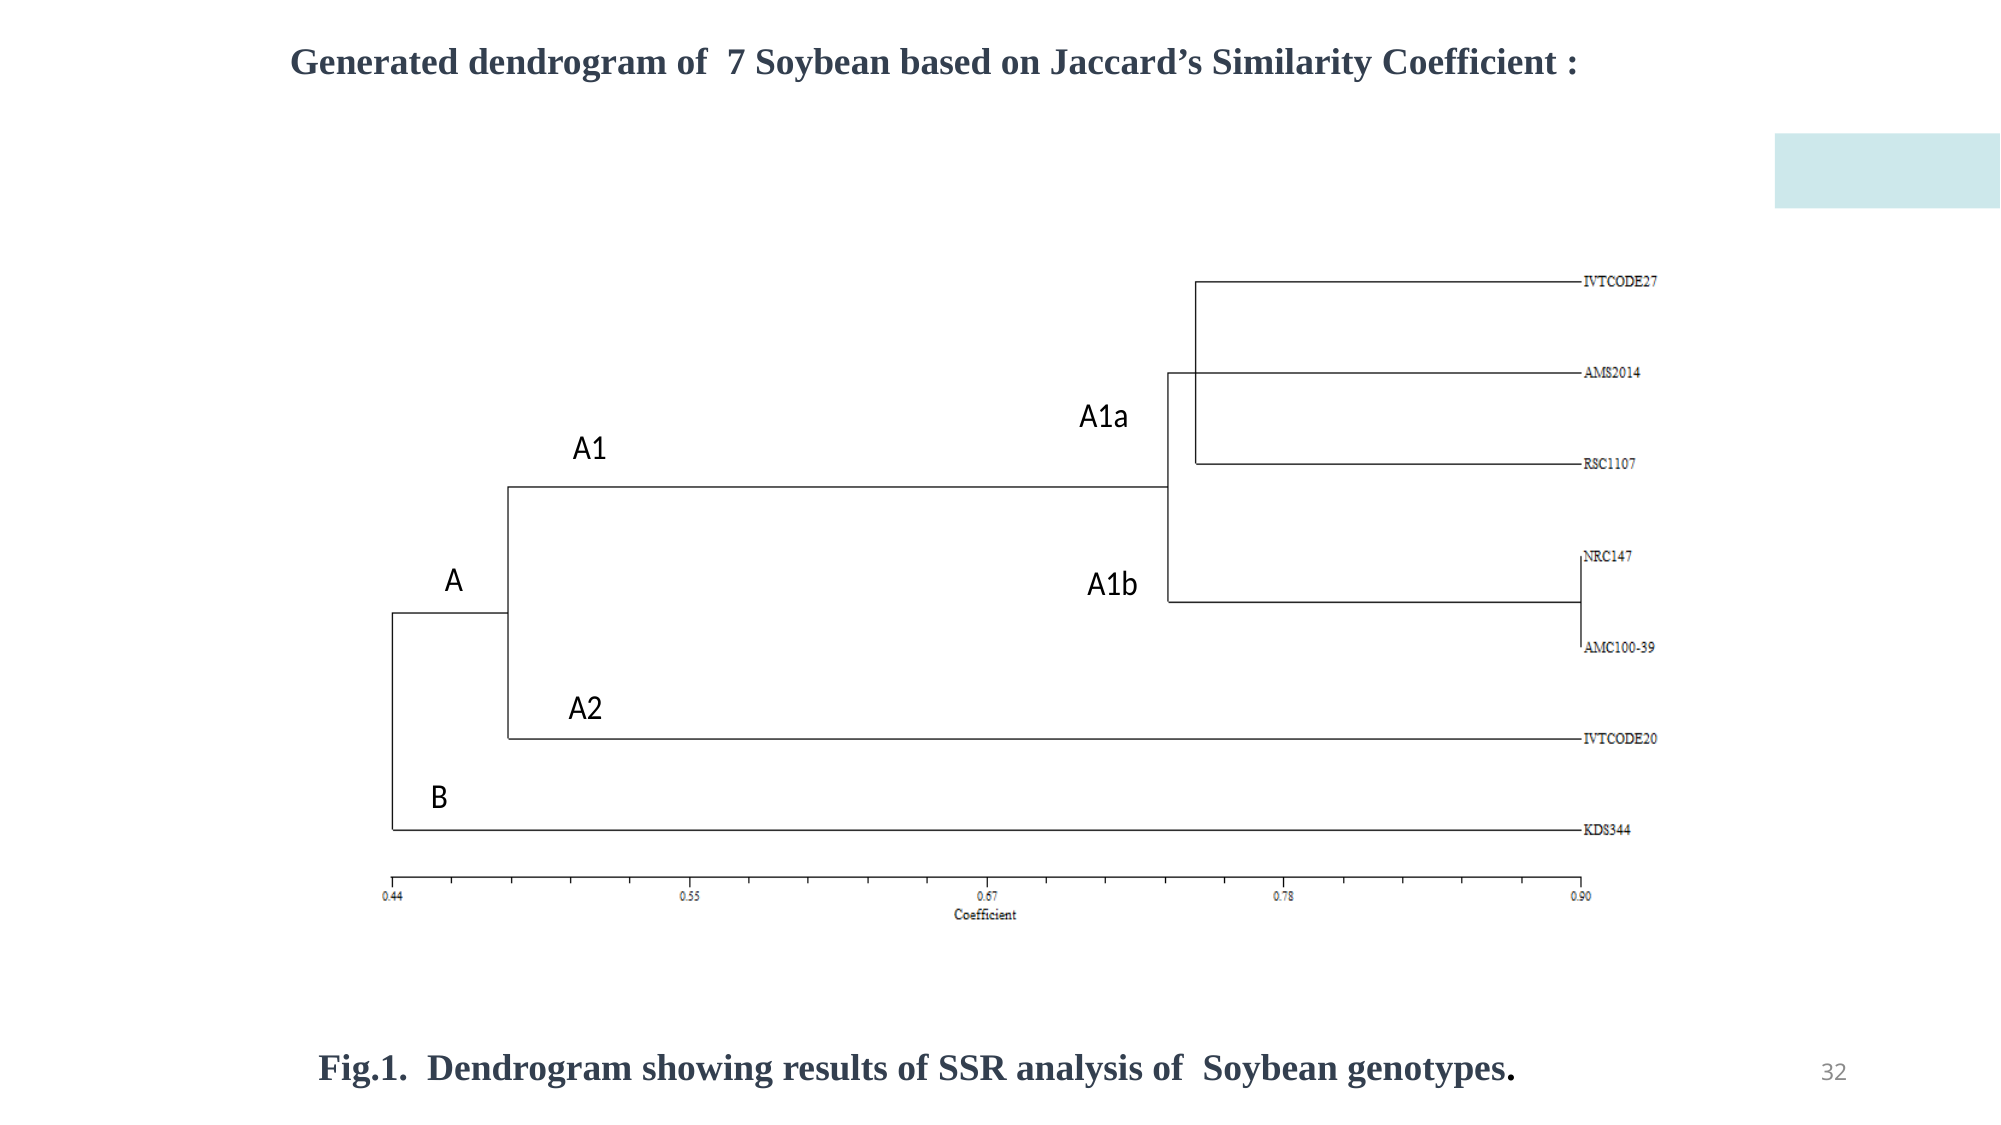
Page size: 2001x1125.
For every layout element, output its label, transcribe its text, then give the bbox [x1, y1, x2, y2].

slide_number 32 [1412, 1042, 1863, 1103]
picture [303, 224, 1671, 963]
text_box Generated dendrogram of 7 Soybean based on Jaccard’s Similarity Coefficient : [275, 29, 1729, 90]
text_box Fig.1. Dendrogram showing results of SSR analysis of Soybean genotypes. [303, 1035, 1729, 1096]
